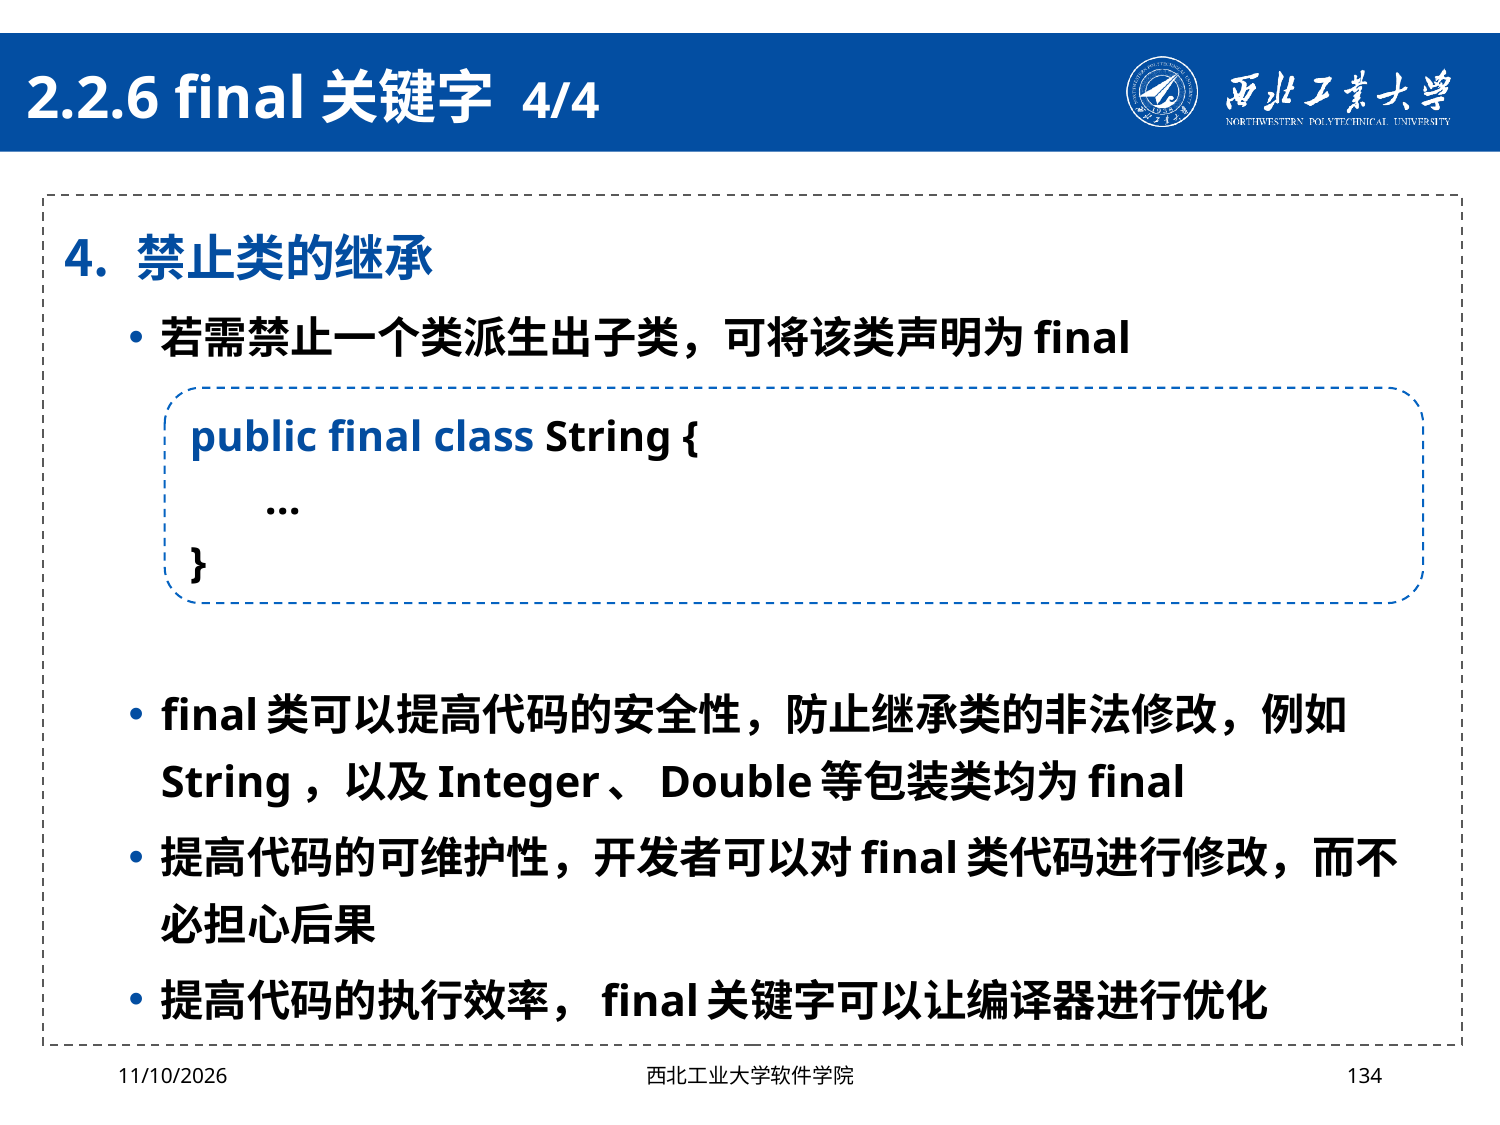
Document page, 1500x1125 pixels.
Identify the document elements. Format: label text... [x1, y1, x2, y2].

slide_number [103, 1055, 441, 1116]
slide_number 134 [1059, 1055, 1397, 1116]
title 2.2.6 final关键字 4/4 [11, 49, 1115, 149]
list 禁止类的继承 若需禁止一个类派生出子类，可将该类声明为final final类可以提高代码的安全性，防止继承类的非法修改，例如String，以及Integer、Double等包装类均为final 提高代码的可维护性，开发者可以对final类代码进行修改，而不必担心后果 提高代码的执行效率，final关键字可以让编译器进行优化 [49, 201, 1457, 1036]
picture [1126, 56, 1198, 127]
text_box public final class String { ... } [164, 387, 1424, 604]
picture [1226, 68, 1451, 125]
footer 西北工业大学软件学院 [496, 1055, 1004, 1116]
